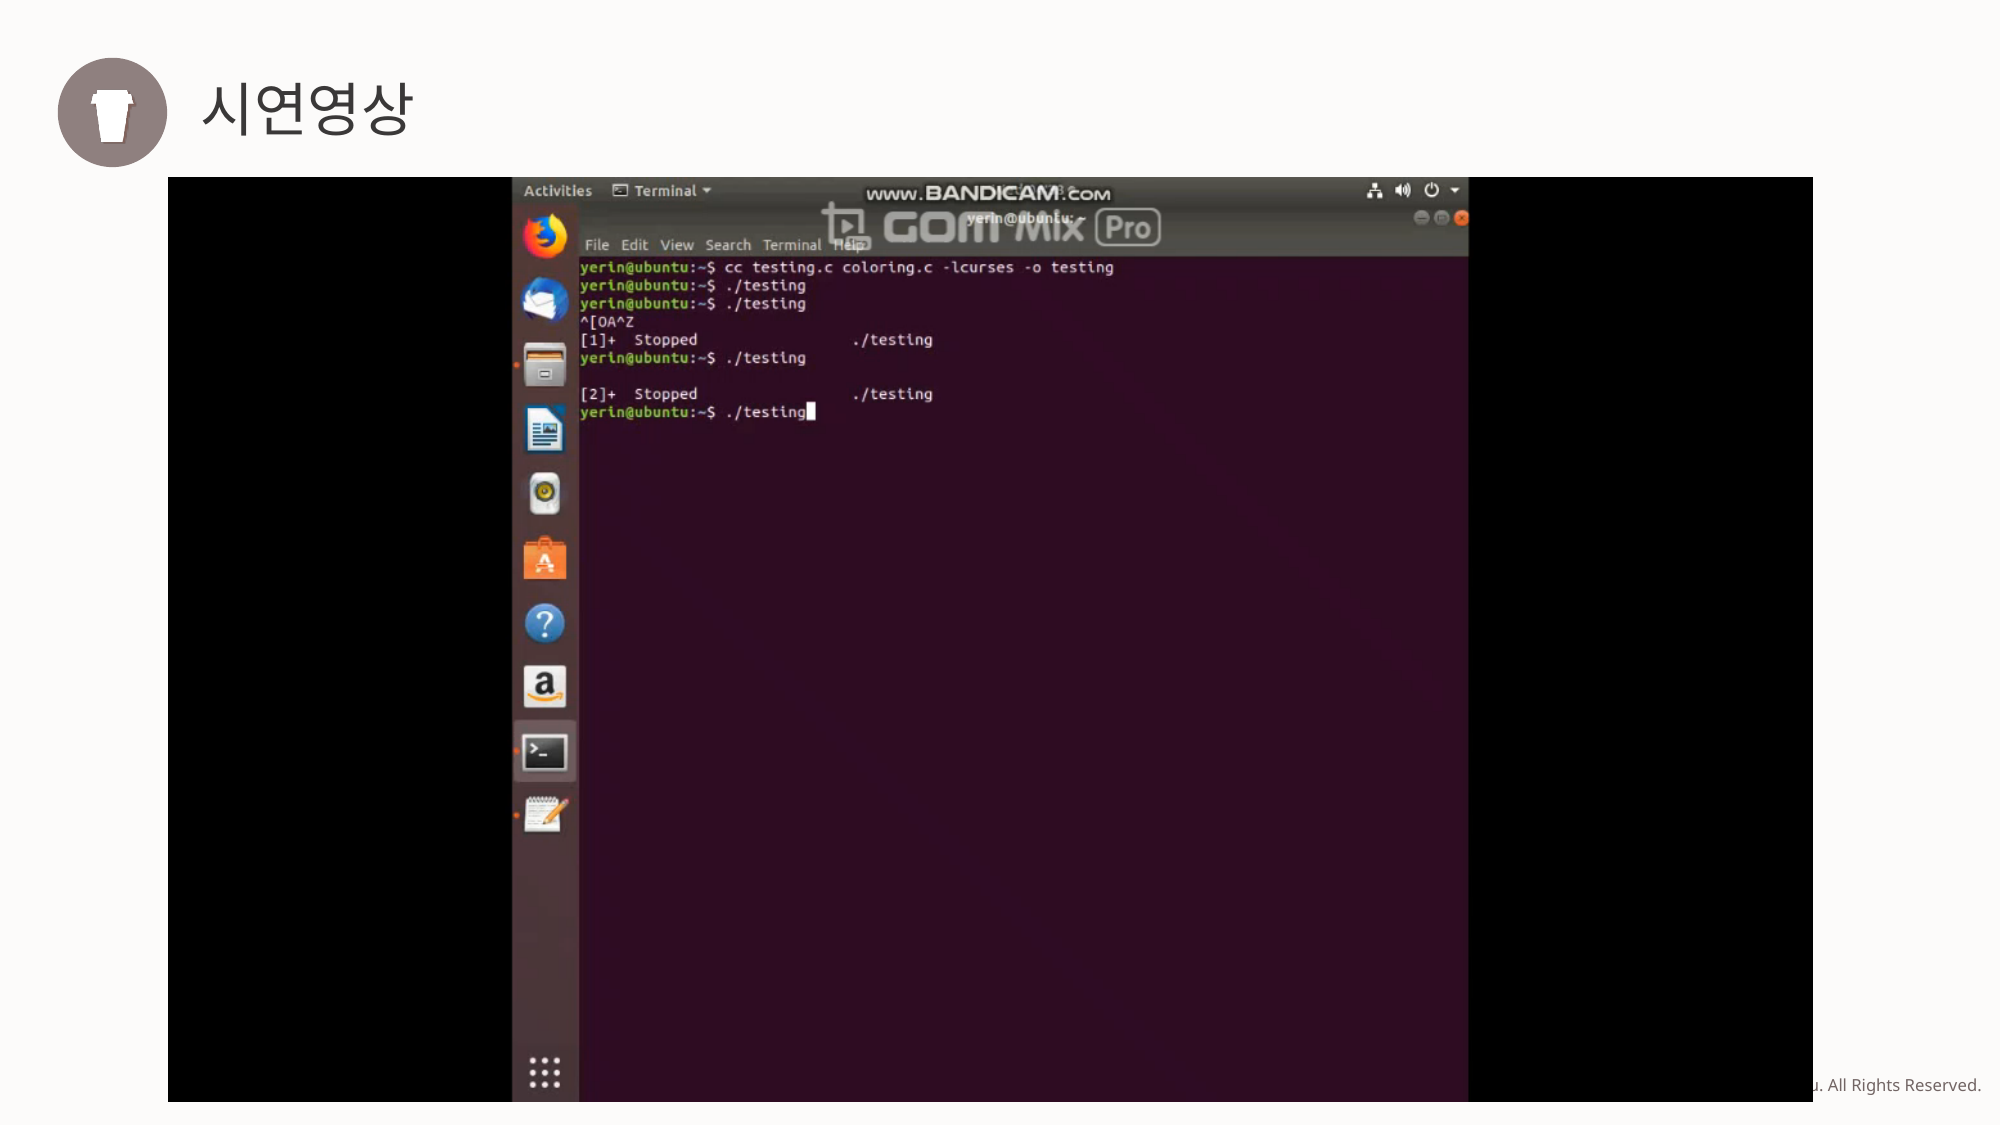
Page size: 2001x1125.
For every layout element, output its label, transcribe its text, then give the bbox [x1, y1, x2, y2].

text_box [80, 56, 145, 67]
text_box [167, 176, 1814, 1103]
text_box [56, 70, 151, 169]
text_box [158, 80, 169, 145]
picture [76, 67, 155, 150]
text_box Copyrightⓒ. Saebyeol Yu. All Rights Reserved. [1814, 1067, 1998, 1102]
text_box 시연영상 [186, 65, 430, 151]
